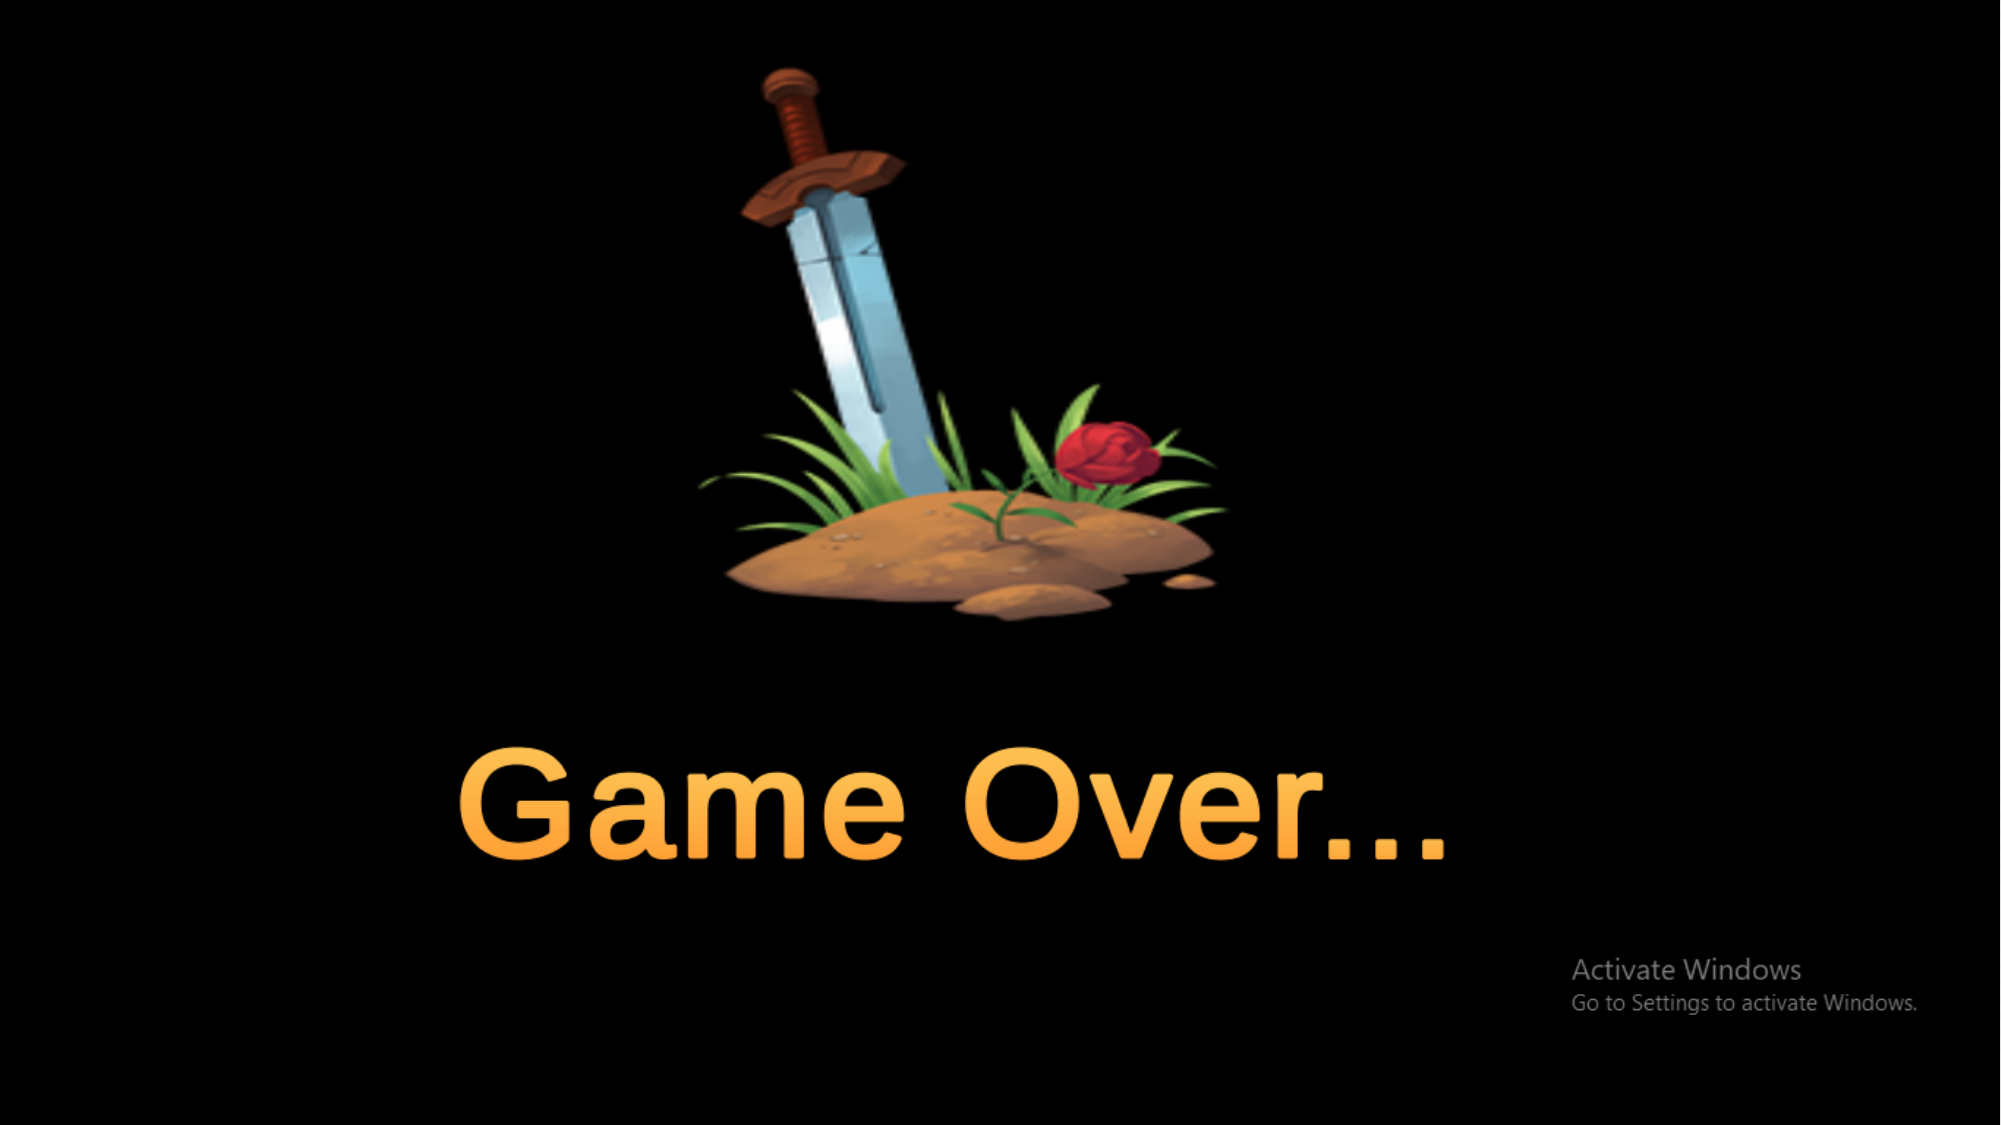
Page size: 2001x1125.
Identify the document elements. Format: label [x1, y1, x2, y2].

list [0, 0, 2000, 1125]
